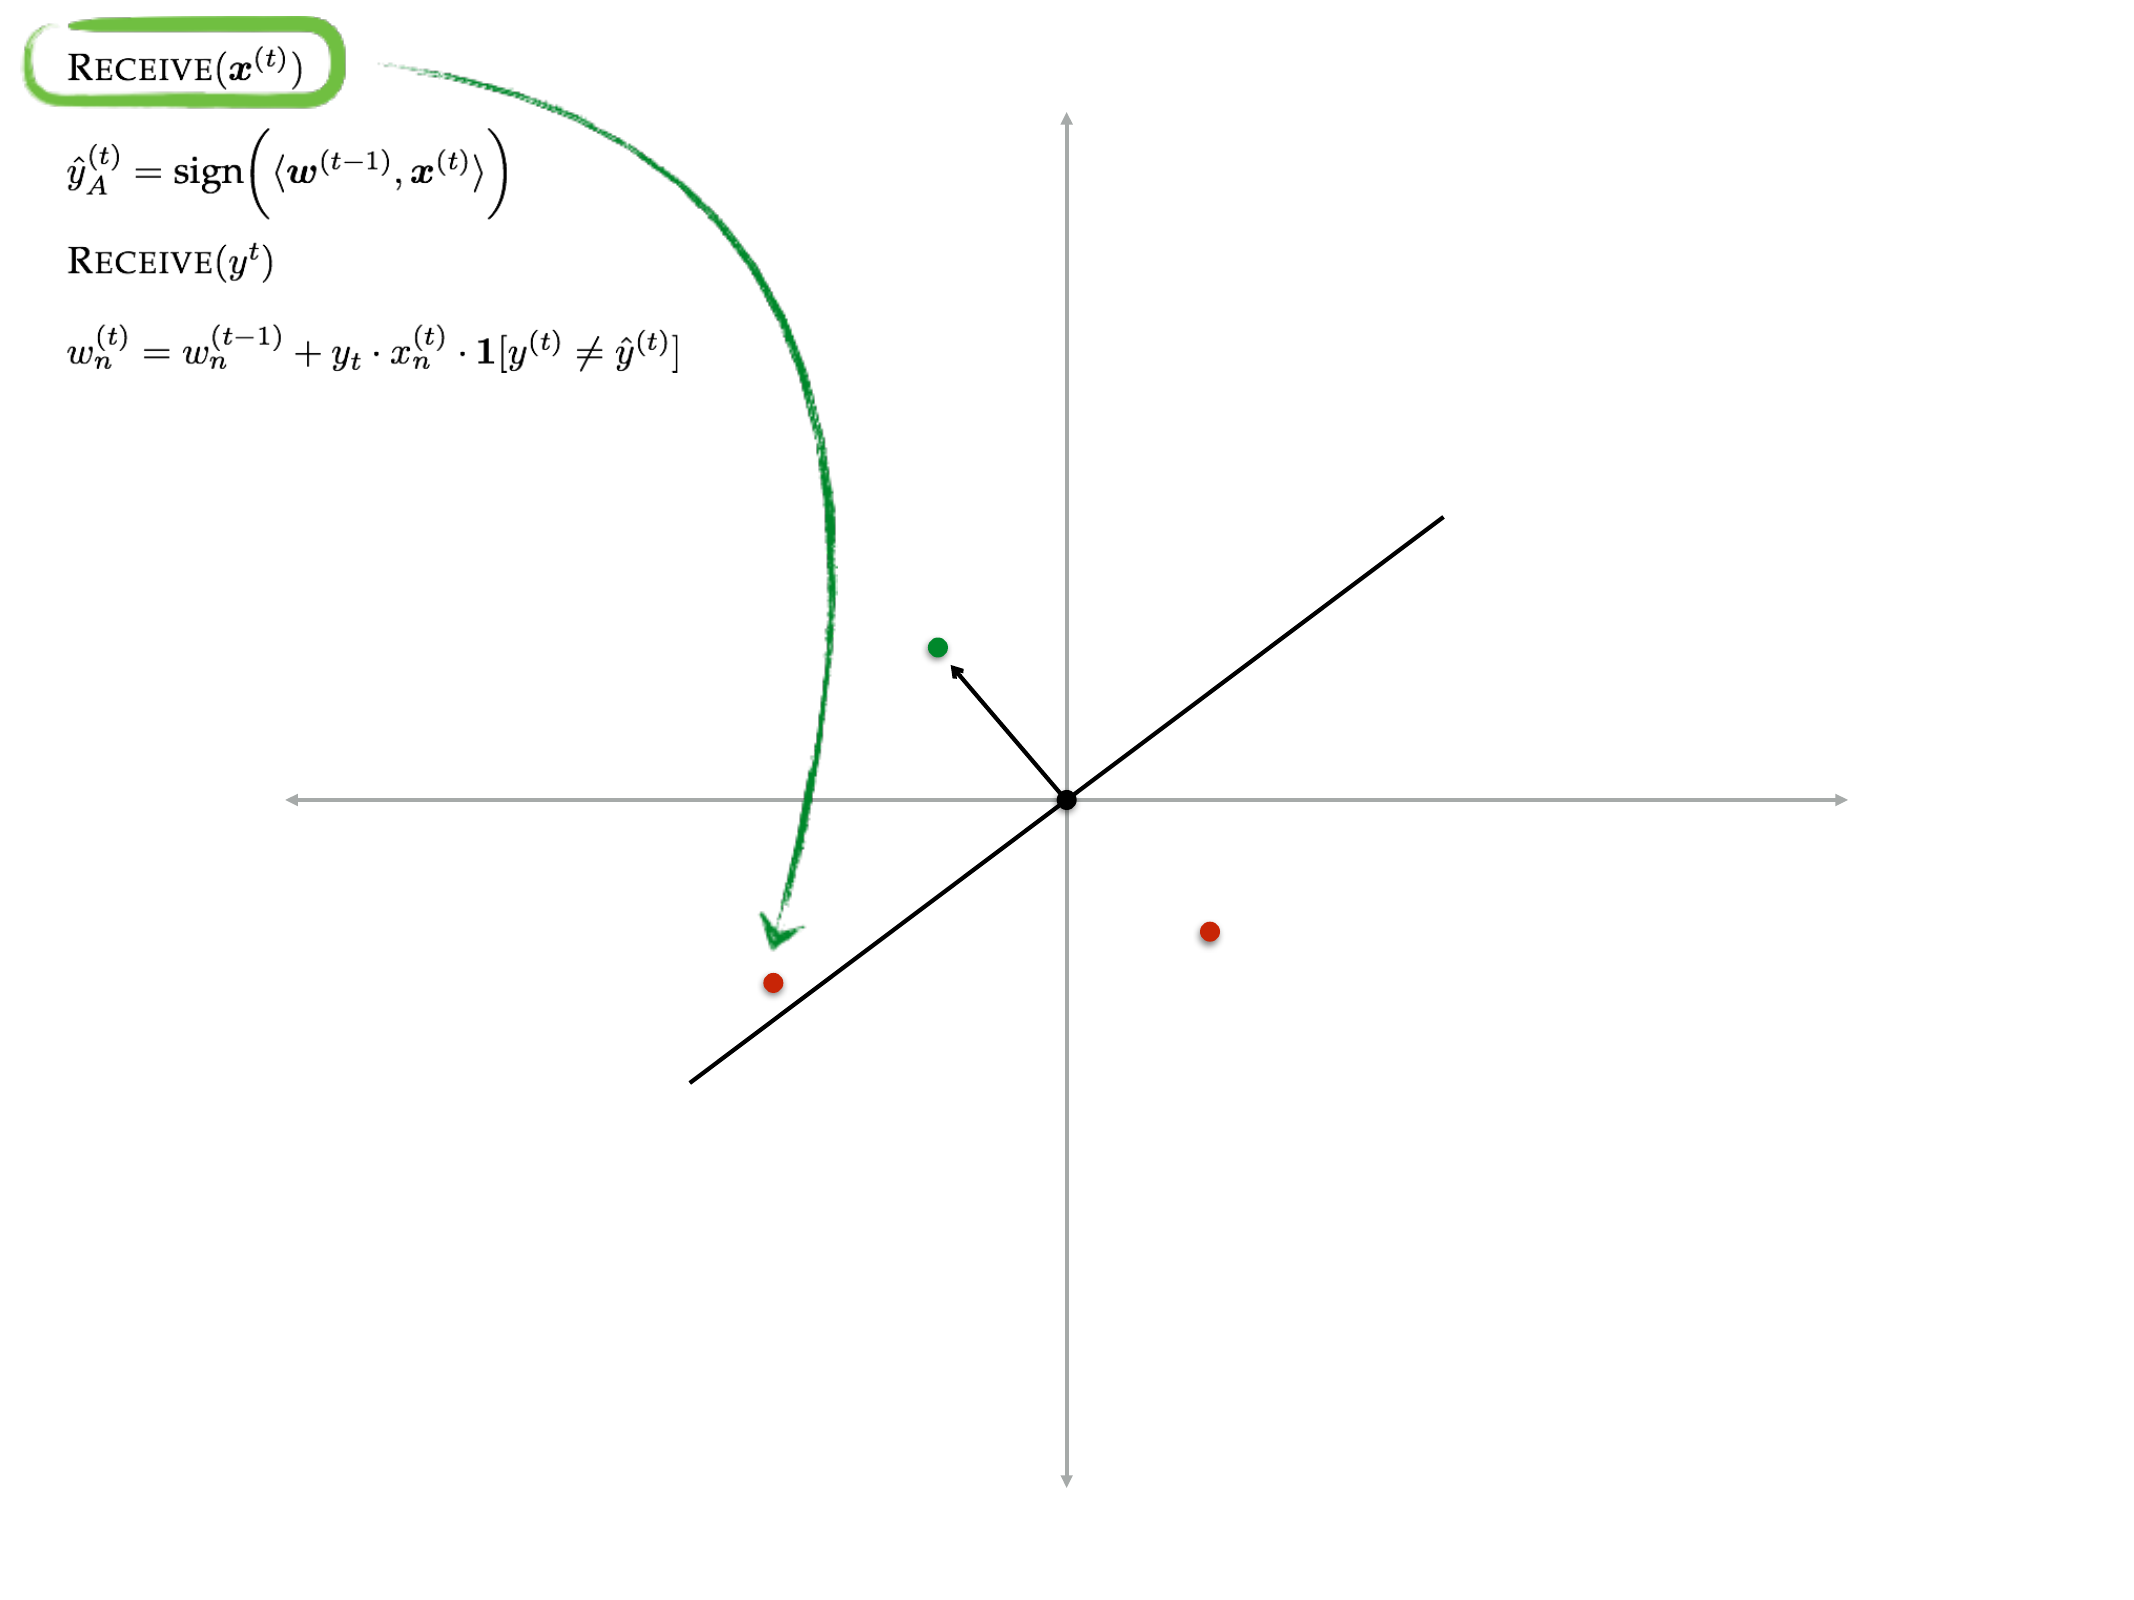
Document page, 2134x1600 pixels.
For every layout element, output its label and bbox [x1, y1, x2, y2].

text_box [1060, 1119, 1073, 1488]
text_box [712, 487, 1421, 1112]
picture [18, 16, 838, 958]
text_box [1060, 112, 1073, 480]
text_box [285, 793, 365, 807]
text_box [1429, 793, 1848, 807]
